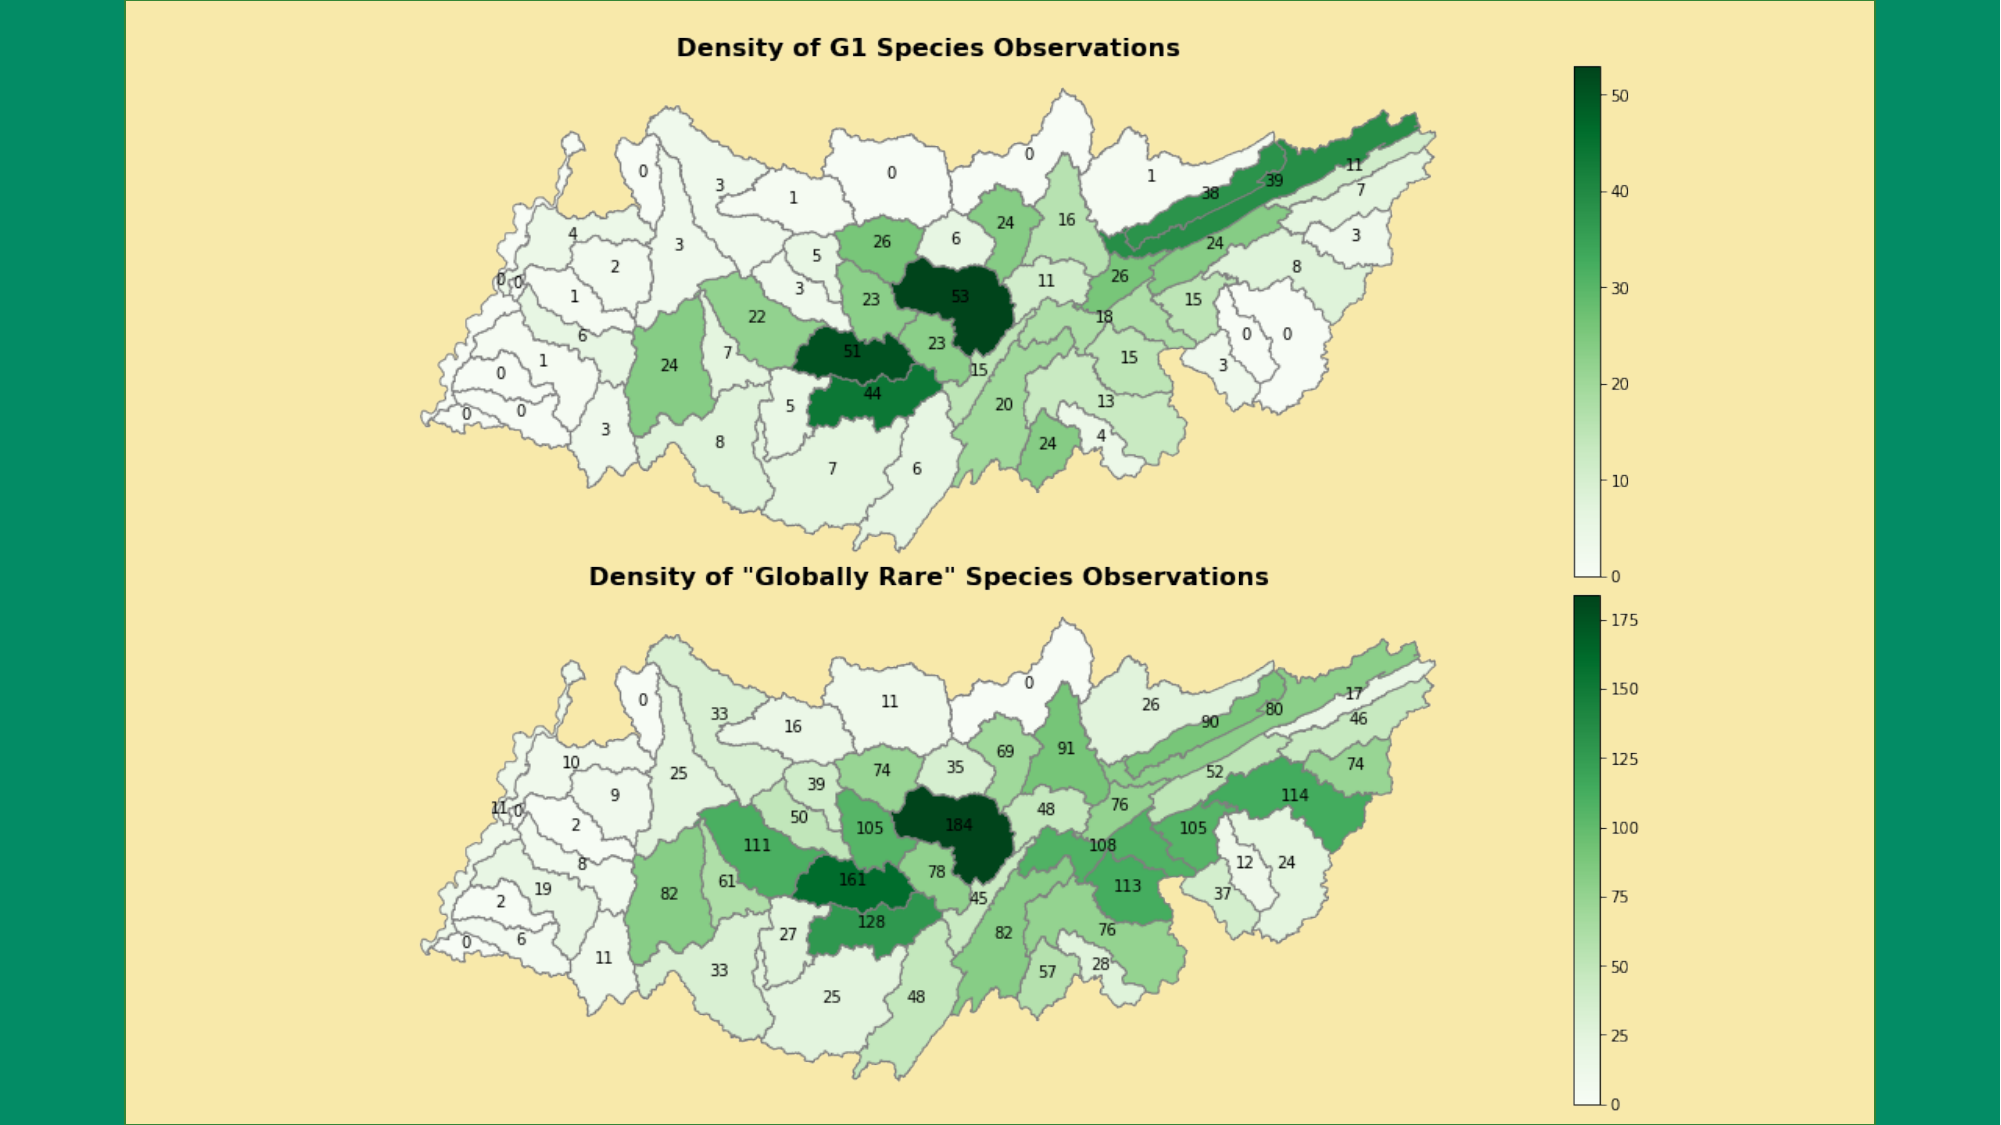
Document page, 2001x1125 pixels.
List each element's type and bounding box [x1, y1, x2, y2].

picture [359, 27, 1650, 1125]
text_box [124, 0, 1876, 1125]
